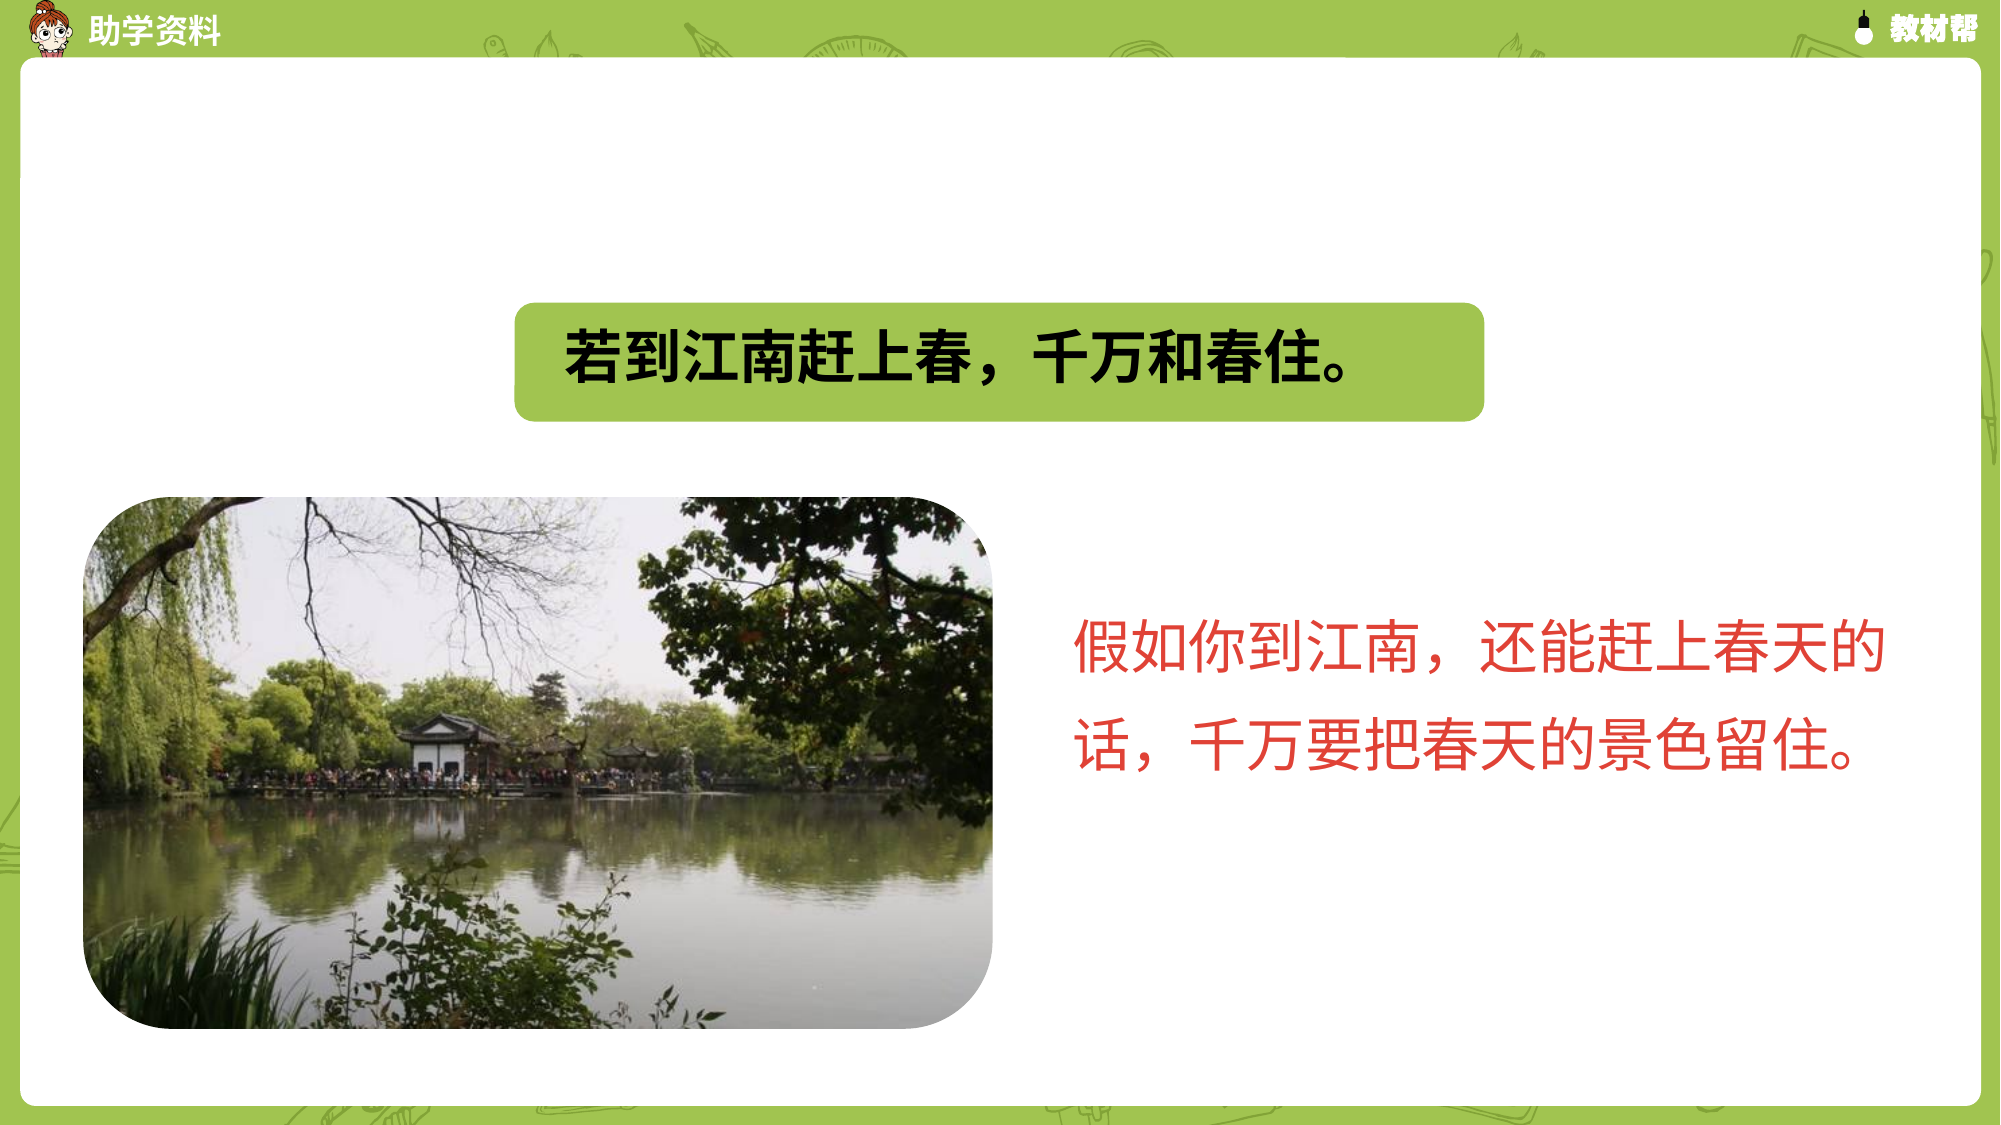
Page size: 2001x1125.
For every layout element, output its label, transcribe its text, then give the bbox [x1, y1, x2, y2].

text_box 假如你到江南，还能赶上春天的话，千万要把春天的景色留住。 [1057, 575, 1912, 786]
picture [28, 0, 82, 59]
picture [83, 496, 993, 1029]
text_box [513, 302, 1485, 423]
text_box 若到江南赶上春，千万和春住。 [550, 312, 1383, 398]
